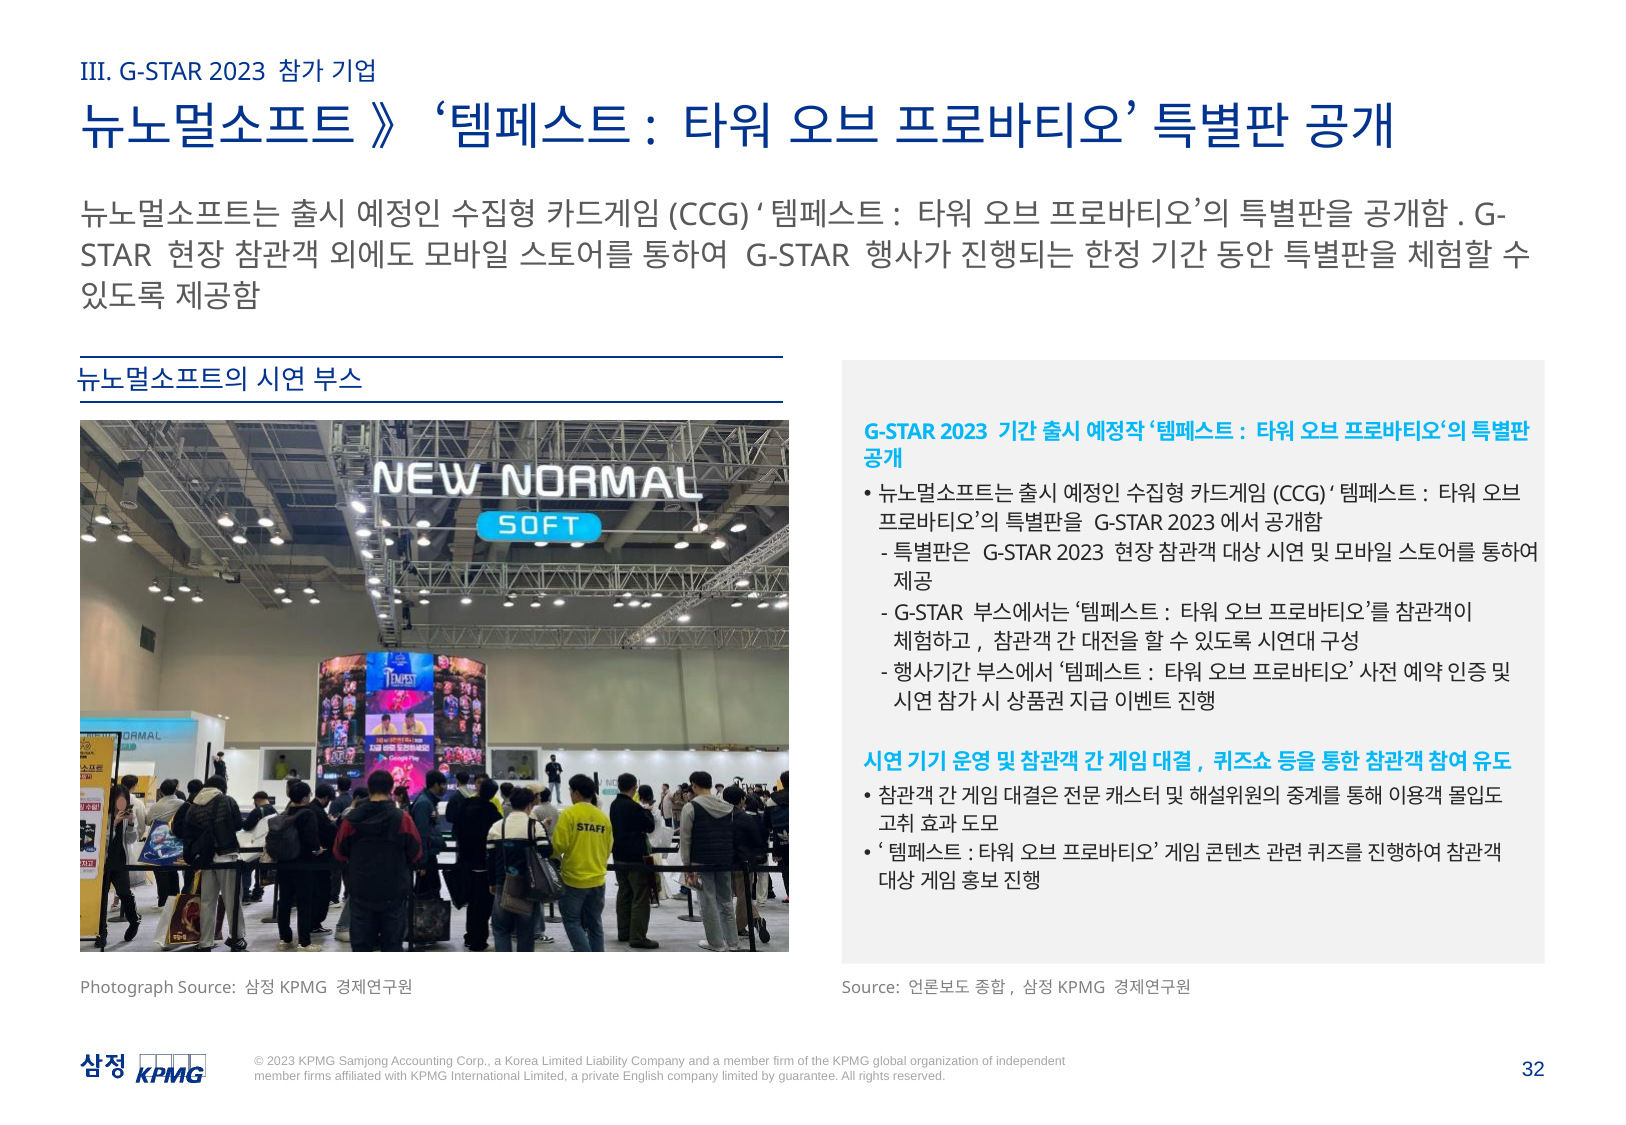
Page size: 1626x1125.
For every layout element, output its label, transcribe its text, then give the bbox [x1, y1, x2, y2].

text_box G-STAR 2023 기간 출시 예정작 ‘템페스트: 타워 오브 프로바티오‘의 특별판 공개 뉴노멀소프트는 출시 예정인 수집형 카드게임(CCG) ‘템페스트: 타워 오브 프로바티오’의 특별판을 G-STAR 2023에서 공개함 특별판은 G-STAR 2023 현장 참관객 대상 시연 및 모바일 스토어를 통하여 제공 G-STAR 부스에서는 ‘템페스트: 타워 오브 프로바티오’를 참관객이 체험하고, 참관객 간 대전을 할 수 있도록 시연대 구성 행사기간 부스에서 ‘템페스트: 타워 오브 프로바티오’ 사전 예약 인증 및 시연 참가 시 상품권 지급 이벤트 진행 시연 기기 운영 및 참관객 간 게임 대결, 퀴즈쇼 등을 통한 참관객 참여 유도 참관객 간 게임 대결은 전문 캐스터 및 해설위원의 중계를 통해 이용객 몰입도 고취 효과 도모 ‘템페스트:타워 오브 프로바티오’ 게임 콘텐츠 관련 퀴즈를 진행하여 참관객 대상 게임 홍보 진행 [852, 376, 1555, 935]
text_box Source: 언론보도 종합, 삼정KPMG 경제연구원 [841, 959, 1545, 997]
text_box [79, 356, 784, 403]
list III. G-STAR 2023 참가 기업 [80, 54, 1545, 85]
list 뉴노멀소프트는 출시 예정인 수집형 카드게임(CCG) ‘템페스트: 타워 오브 프로바티오’의 특별판을 공개함. G-STAR 현장 참관객 외에도 모바일 스토어를 통하여 G-STAR 행사가 진행되는 한정 기간 동안 특별판을 체험할 수 있도록 제공함 [80, 190, 1545, 333]
text_box [840, 358, 1547, 966]
picture [80, 1054, 206, 1083]
list 뉴노멀소프트 》 ‘템페스트: 타워 오브 프로바티오’ 특별판 공개 [80, 101, 1545, 155]
picture [79, 420, 789, 952]
text_box Photograph Source: 삼정KPMG 경제연구원 [80, 960, 783, 1018]
